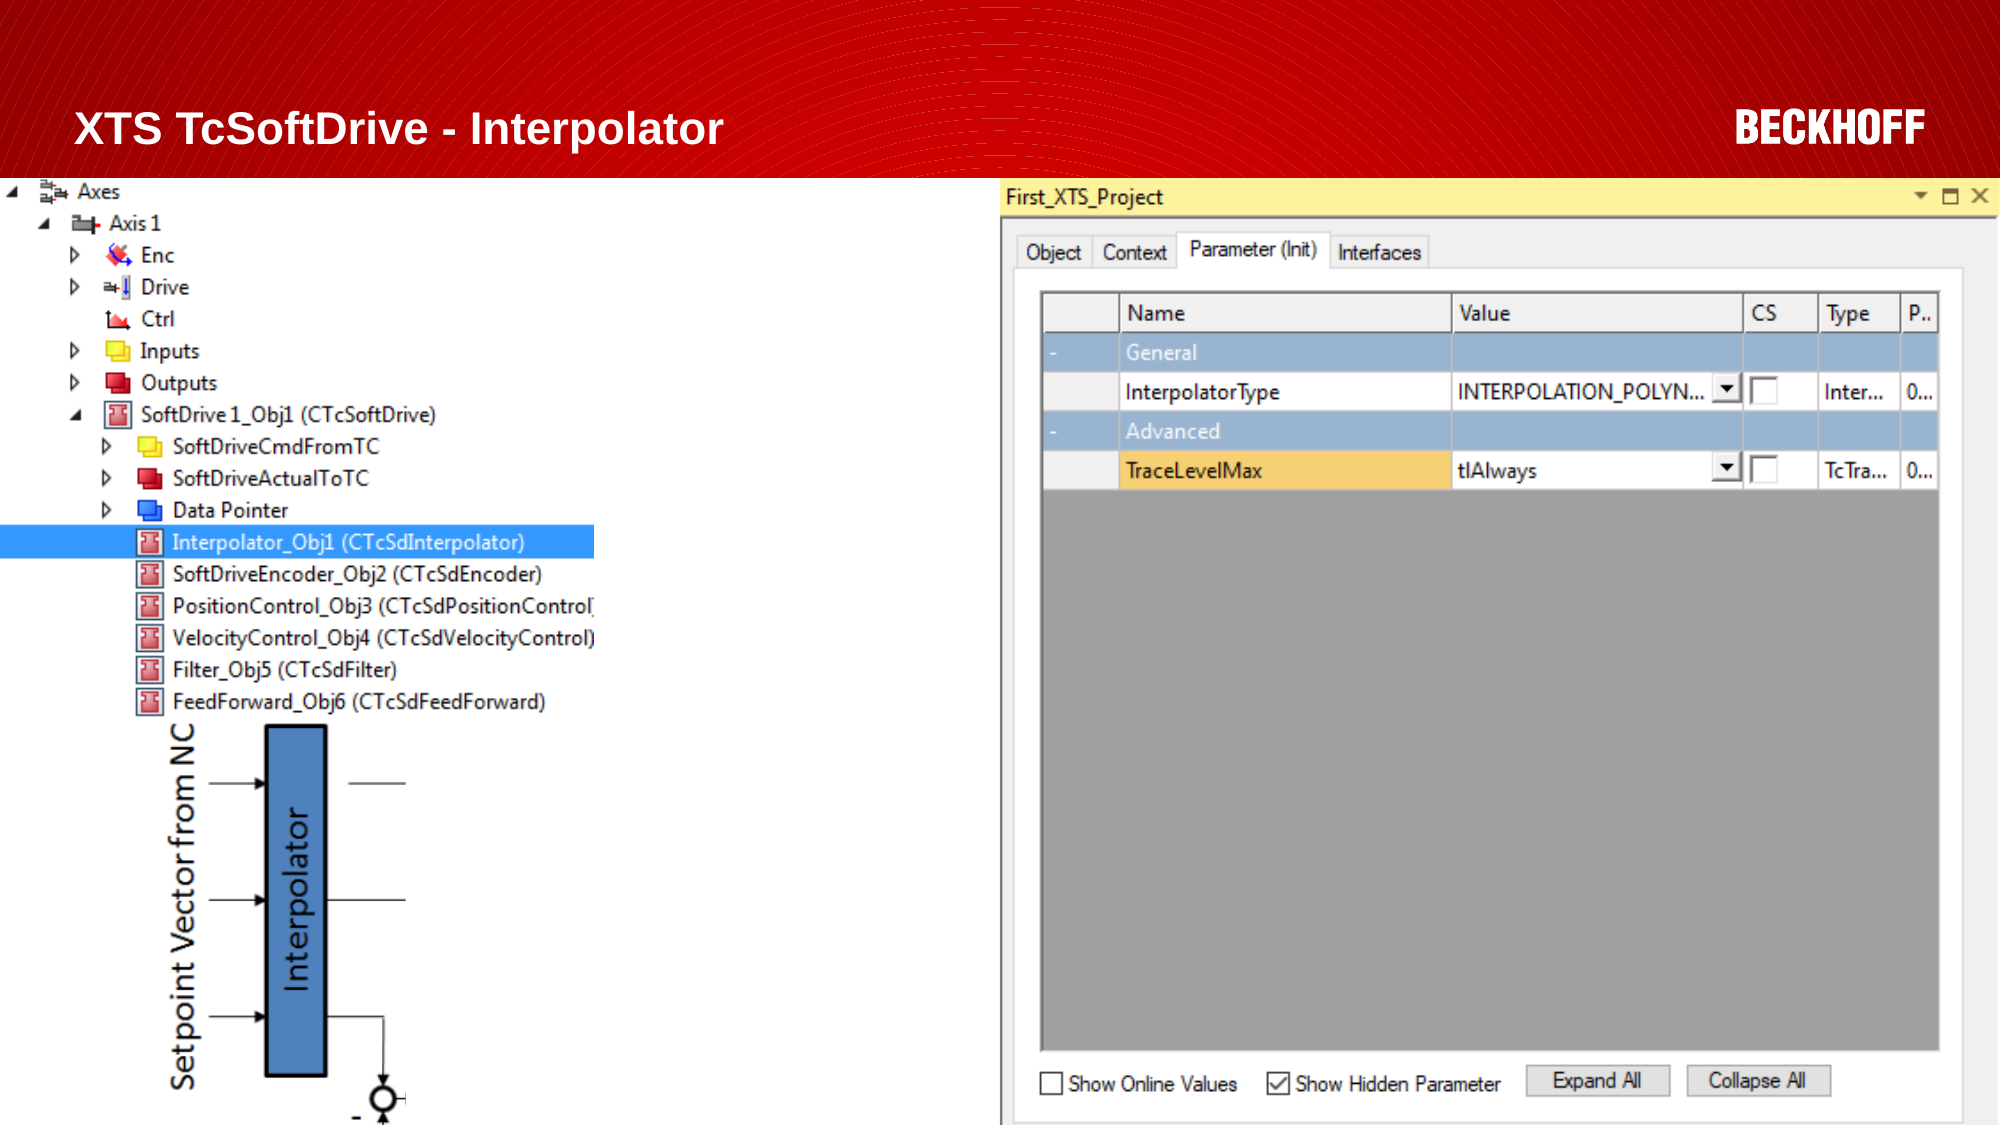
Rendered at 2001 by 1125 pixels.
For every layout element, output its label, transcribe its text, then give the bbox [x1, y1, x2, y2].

picture [1727, 98, 1934, 155]
title XTS TcSoftDrive - Interpolator [0, 73, 1663, 178]
picture [0, 178, 594, 720]
picture [151, 722, 406, 1125]
picture [999, 178, 2000, 1125]
